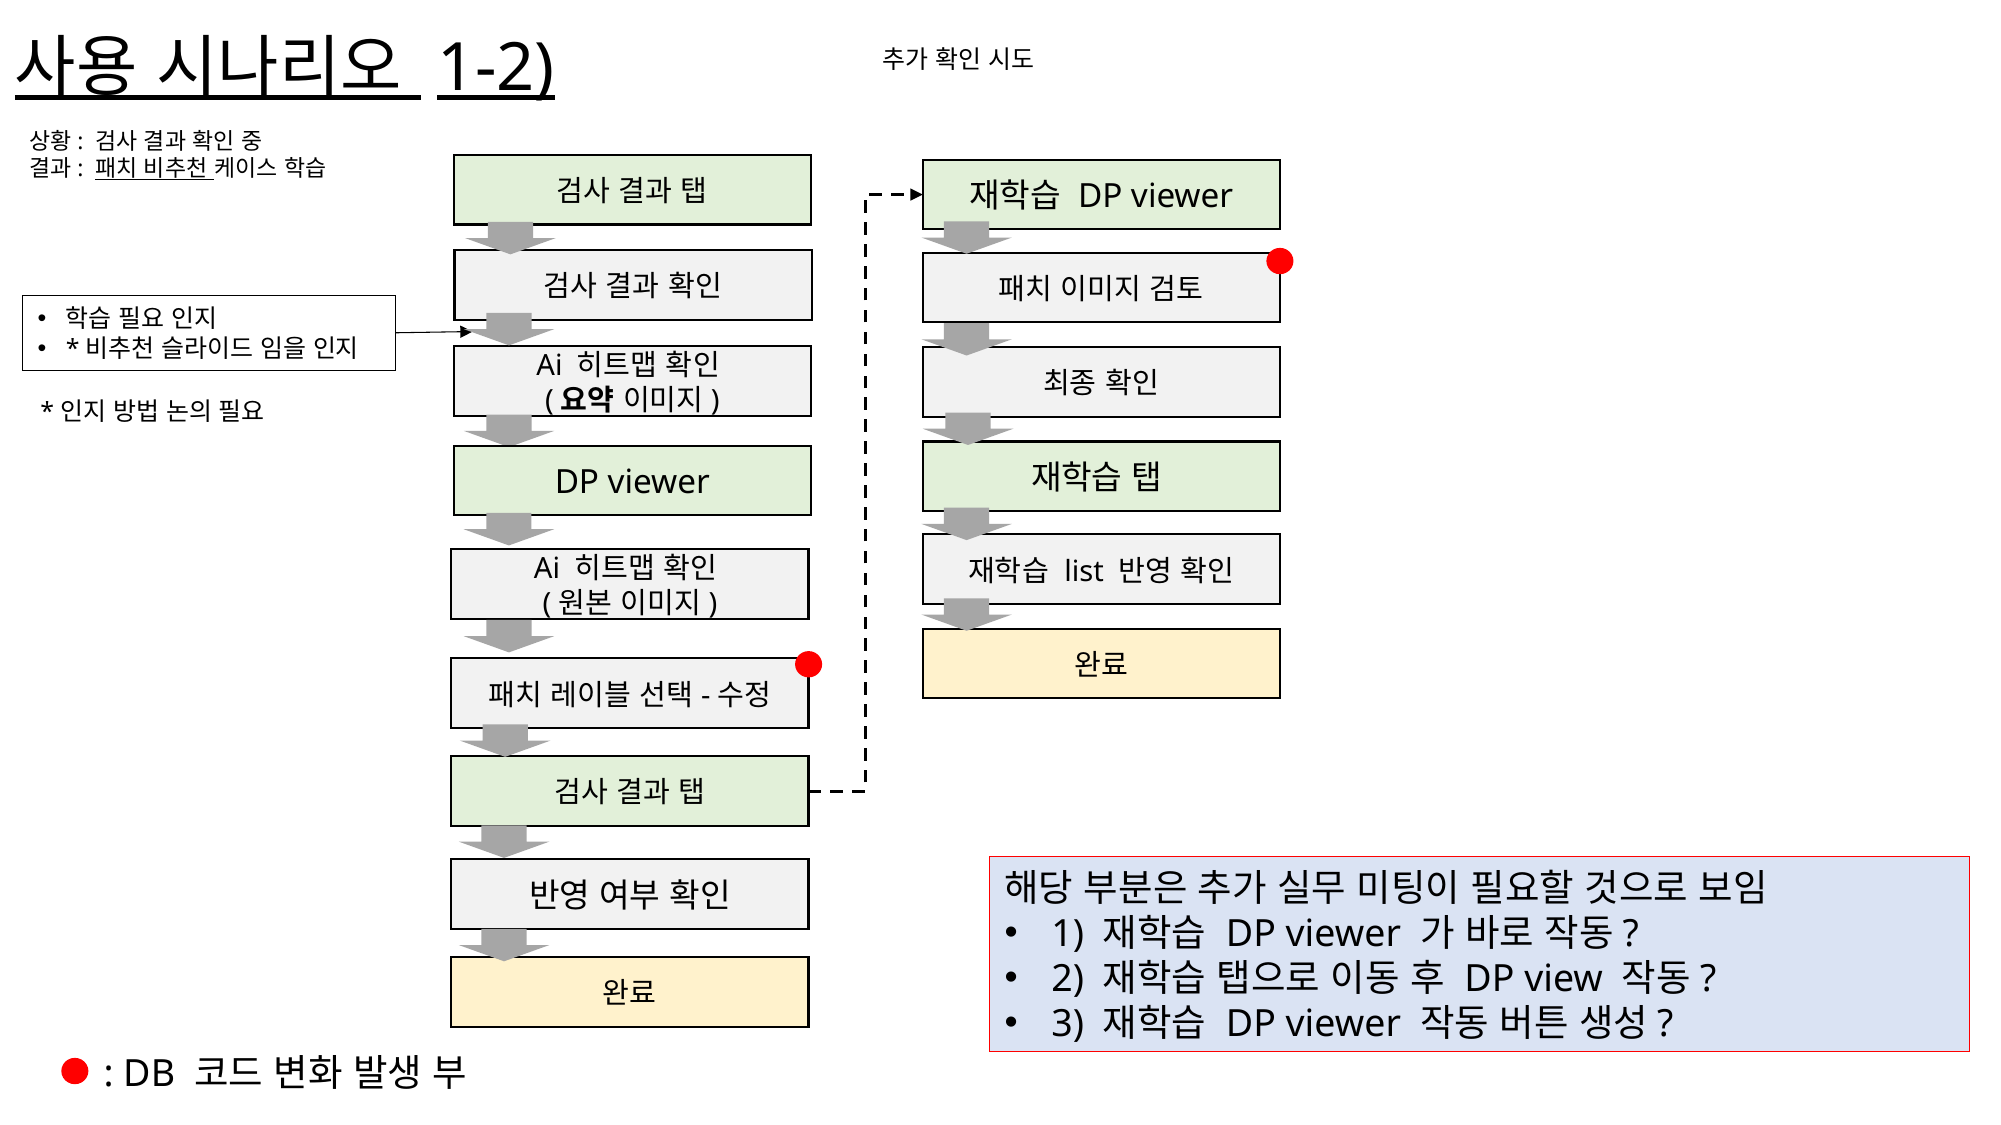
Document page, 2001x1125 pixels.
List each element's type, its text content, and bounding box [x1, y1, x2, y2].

text_box 완료 [450, 956, 810, 1028]
text_box [923, 321, 1013, 357]
text_box [923, 220, 1013, 255]
text_box 검사 결과 탭 [450, 755, 810, 827]
text_box 검사 결과 확인 [453, 249, 808, 321]
text_box [60, 1056, 88, 1086]
text_box [923, 411, 1014, 447]
text_box 재학습 DP viewer [922, 159, 1281, 230]
text_box DP viewer [453, 445, 808, 516]
text_box [923, 597, 1013, 632]
text_box 반영 여부 확인 [450, 858, 810, 930]
text_box 재학습 list 반영 확인 [923, 533, 1281, 605]
text_box [794, 650, 808, 679]
text_box Ai 히트맵 확인 (원본 이미지) [450, 548, 808, 620]
text_box [458, 824, 550, 859]
text_box [463, 511, 555, 547]
text_box 최종 확인 [923, 346, 1281, 418]
text_box *인지 방법 논의 필요 [25, 387, 329, 433]
text_box [464, 220, 557, 256]
text_box 완료 [923, 628, 1281, 699]
text_box 추가 확인 시도 [867, 35, 1050, 81]
text_box 사용 시나리오 1-2) [0, 16, 859, 111]
text_box 학습 필요 인지 *비추천 슬라이드 임을 인지 [22, 295, 396, 371]
text_box [463, 413, 555, 445]
text_box 패치 레이블 선택-수정 [450, 657, 808, 729]
text_box [459, 723, 551, 758]
text_box [463, 311, 555, 347]
text_box 해당 부분은 추가 실무 미팅이 필요할 것으로 보임 1) 재학습 DP viewer 가 바로 작동? 2) 재학습 탭으로 이동 후 DP view 작동? 3) 재학습 DP viewer 작동 버튼 생성? [989, 856, 1970, 1052]
text_box [1265, 246, 1295, 276]
text_box 검사 결과 탭 [453, 154, 812, 226]
text_box [923, 506, 1013, 542]
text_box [808, 194, 923, 792]
text_box 재학습 탭 [923, 440, 1281, 512]
text_box [463, 618, 555, 654]
text_box 패치 이미지 검토 [923, 252, 1281, 323]
text_box 상황: 검사 결과 확인 중 결과: 패치 비추천 케이스 학습 [14, 118, 744, 189]
text_box [458, 927, 550, 963]
text_box : DB 코드 변화 발생 부 [88, 1042, 601, 1102]
text_box Ai 히트맵 확인 (요약 이미지) [453, 345, 808, 417]
